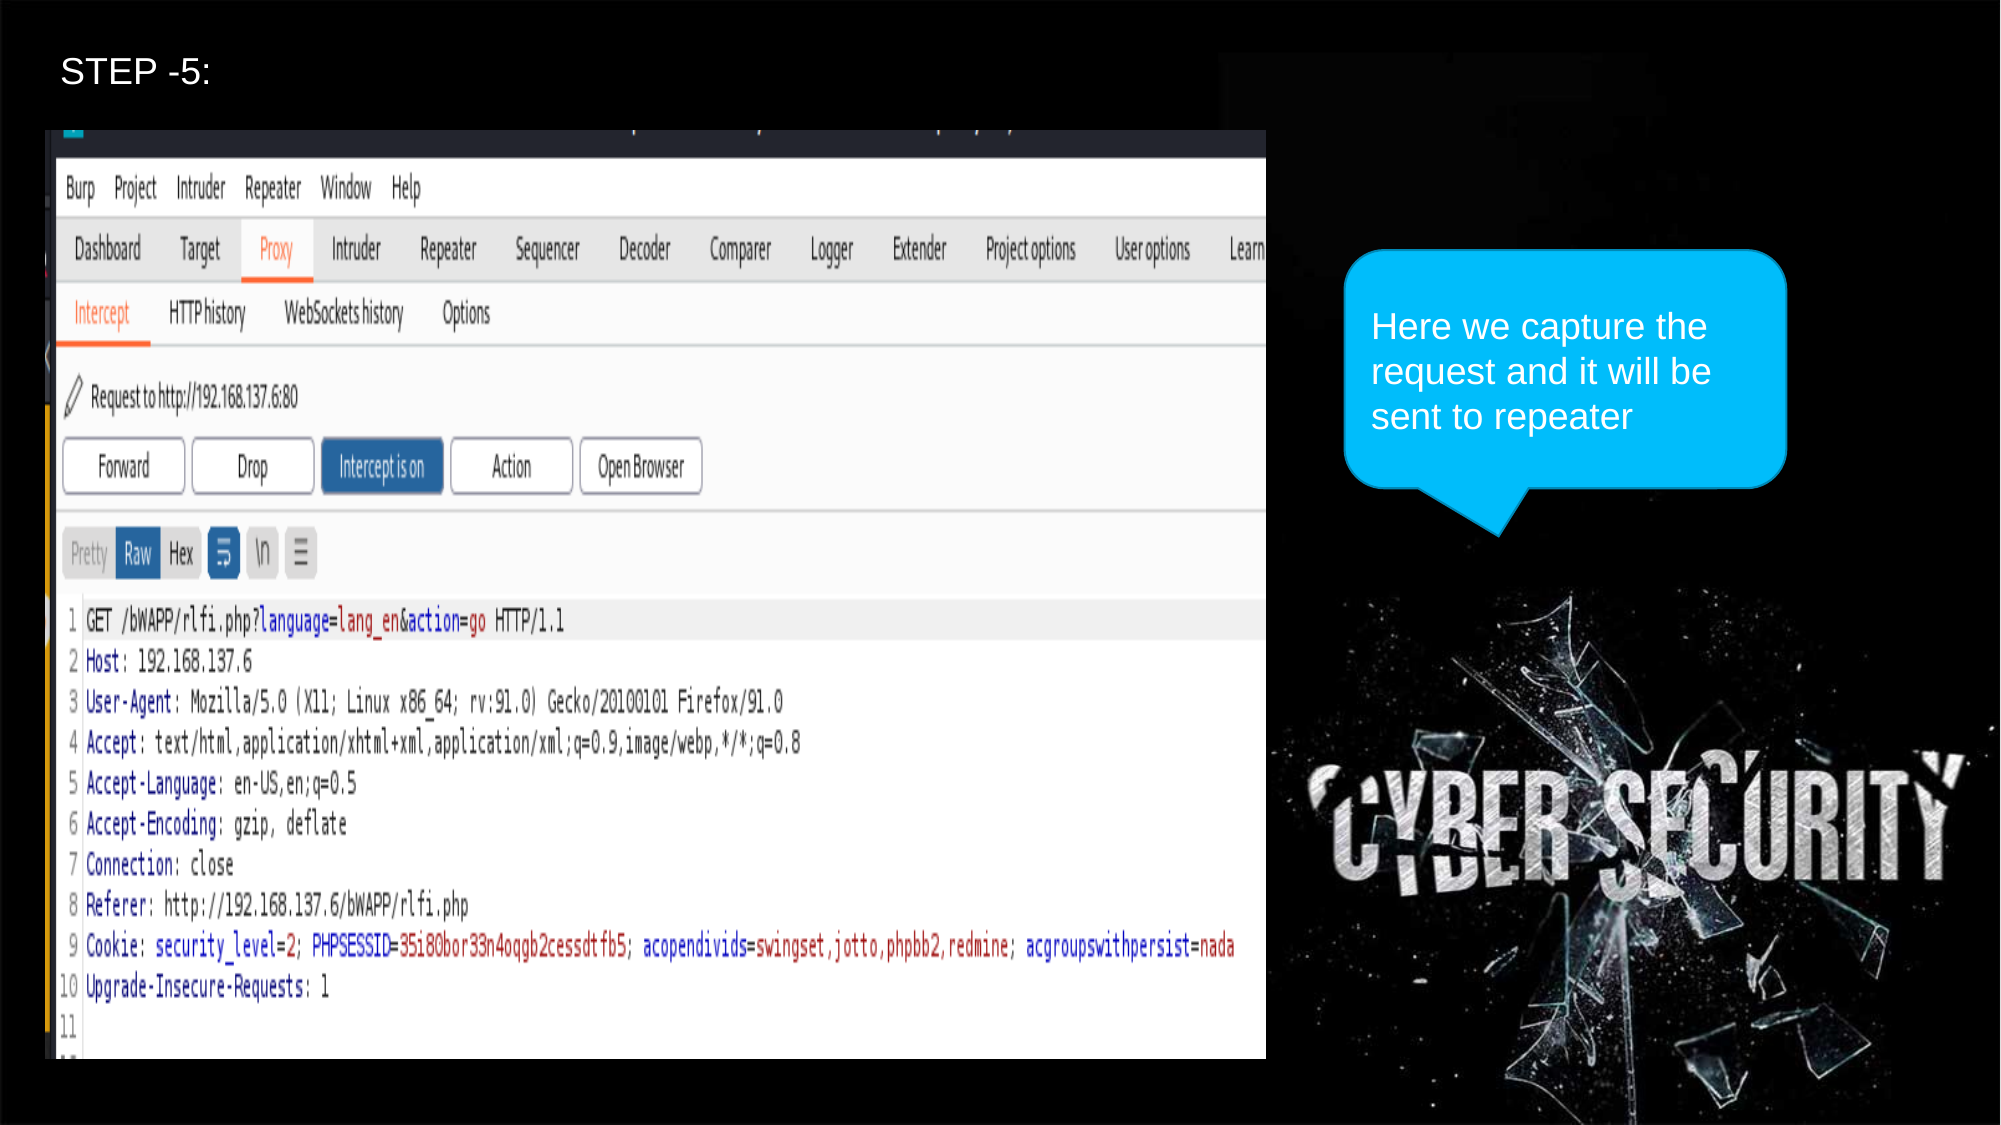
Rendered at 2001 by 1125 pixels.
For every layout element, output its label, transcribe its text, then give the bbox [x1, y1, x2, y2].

picture [0, 0, 2001, 1125]
text_box STEP -5: [45, 39, 596, 100]
text_box Here we capture the request and it will be sent to repeater [1344, 250, 1787, 537]
